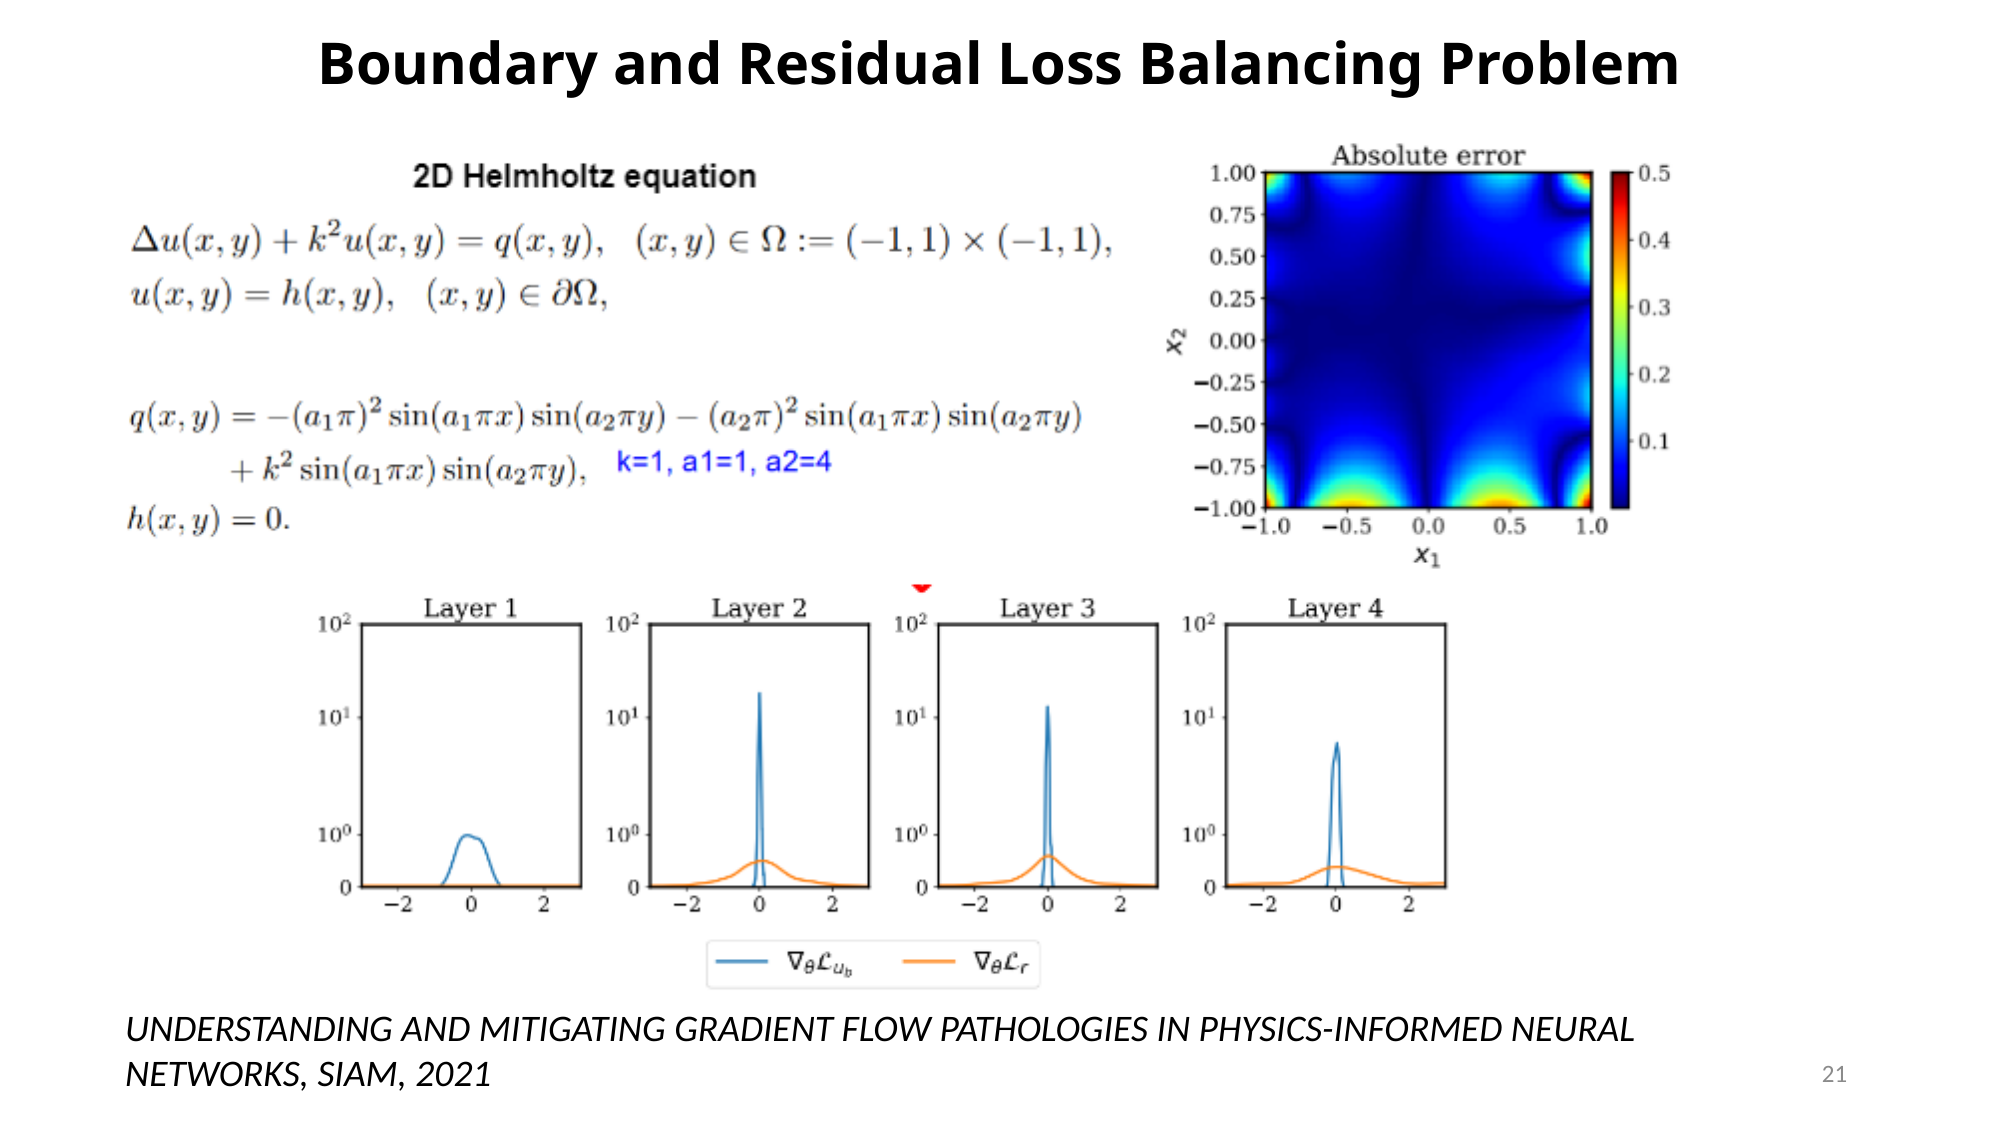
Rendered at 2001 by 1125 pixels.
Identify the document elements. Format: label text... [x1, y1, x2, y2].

text_box UNDERSTANDING AND MITIGATING GRADIENT FLOW PATHOLOGIES IN PHYSICS-INFORMED NEURAL NETWORKS, SIAM, 2021 [110, 1006, 1657, 1101]
picture [110, 126, 1700, 1006]
title Boundary and Residual Loss Balancing Problem [137, 8, 1863, 123]
slide_number 21 [1412, 1042, 1863, 1103]
